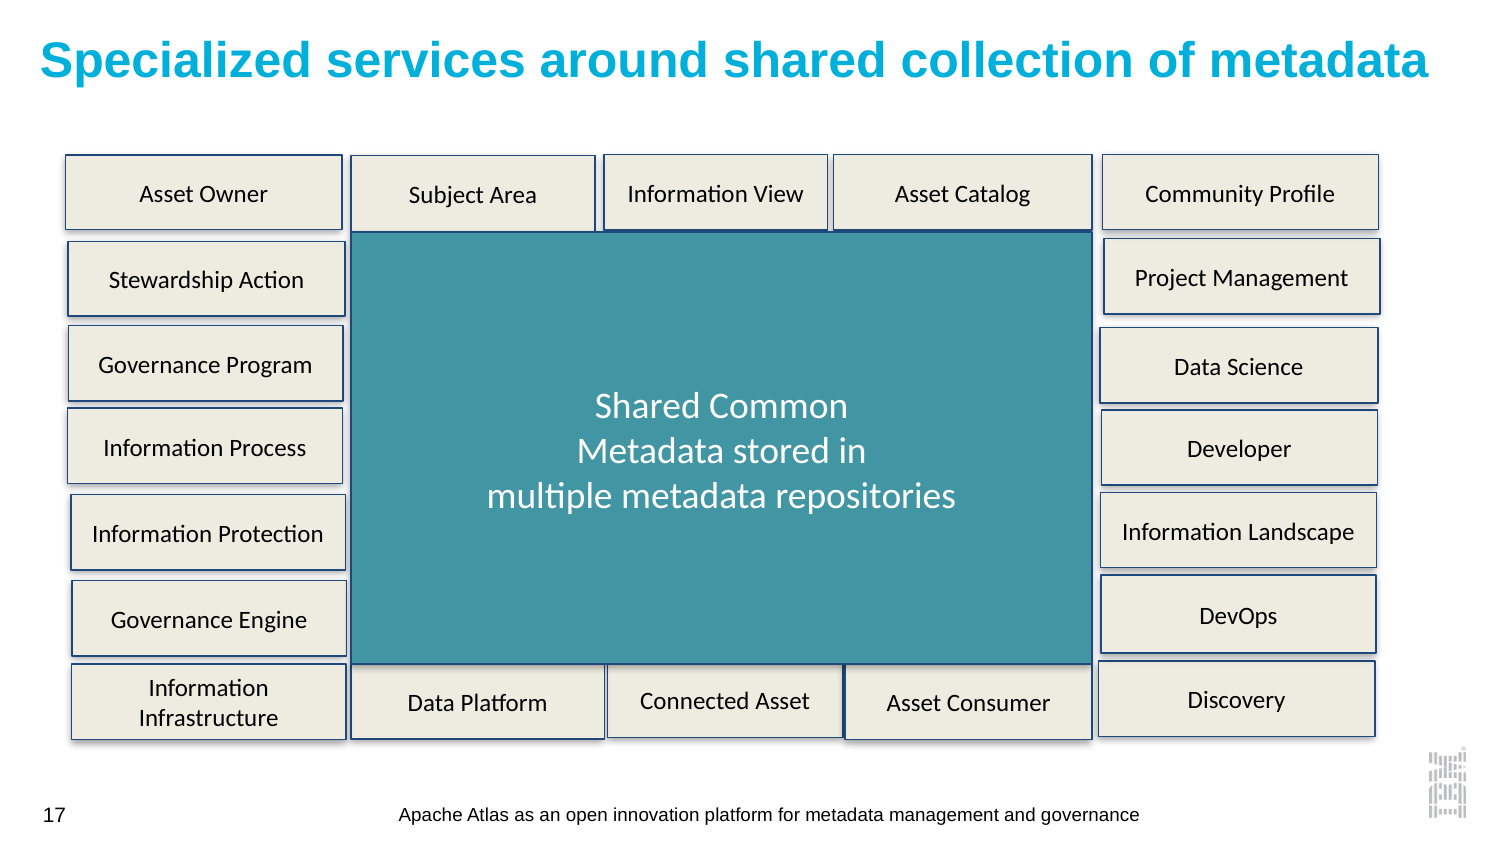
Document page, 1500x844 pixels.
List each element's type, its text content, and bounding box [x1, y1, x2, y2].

text_box Asset Consumer [844, 671, 1093, 740]
text_box Governance Engine [71, 580, 345, 657]
text_box Data Science [1099, 327, 1379, 404]
text_box Information View [603, 154, 828, 230]
text_box DevOps [1100, 574, 1377, 654]
text_box Shared Common Metadata stored in multiple metadata repositories [350, 231, 1093, 665]
text_box Community Profile [1102, 154, 1379, 230]
text_box Information Protection [70, 494, 345, 571]
text_box Data Platform [351, 673, 605, 740]
text_box Discovery [1098, 661, 1376, 737]
text_box Information Process [67, 407, 343, 484]
text_box Stewardship Action [67, 241, 345, 317]
text_box Governance Program [68, 325, 344, 402]
text_box Project Management [1103, 238, 1381, 315]
picture [1429, 746, 1466, 818]
text_box Subject Area [350, 155, 596, 231]
text_box Information Infrastructure [71, 663, 347, 740]
text_box Asset Catalog [833, 154, 1093, 231]
title Specialized services around shared collection of metadata [25, 20, 1463, 161]
text_box Information Landscape [1100, 492, 1377, 568]
text_box Connected Asset [608, 673, 839, 738]
text_box Developer [1101, 409, 1378, 486]
text_box Asset Owner [65, 154, 343, 230]
